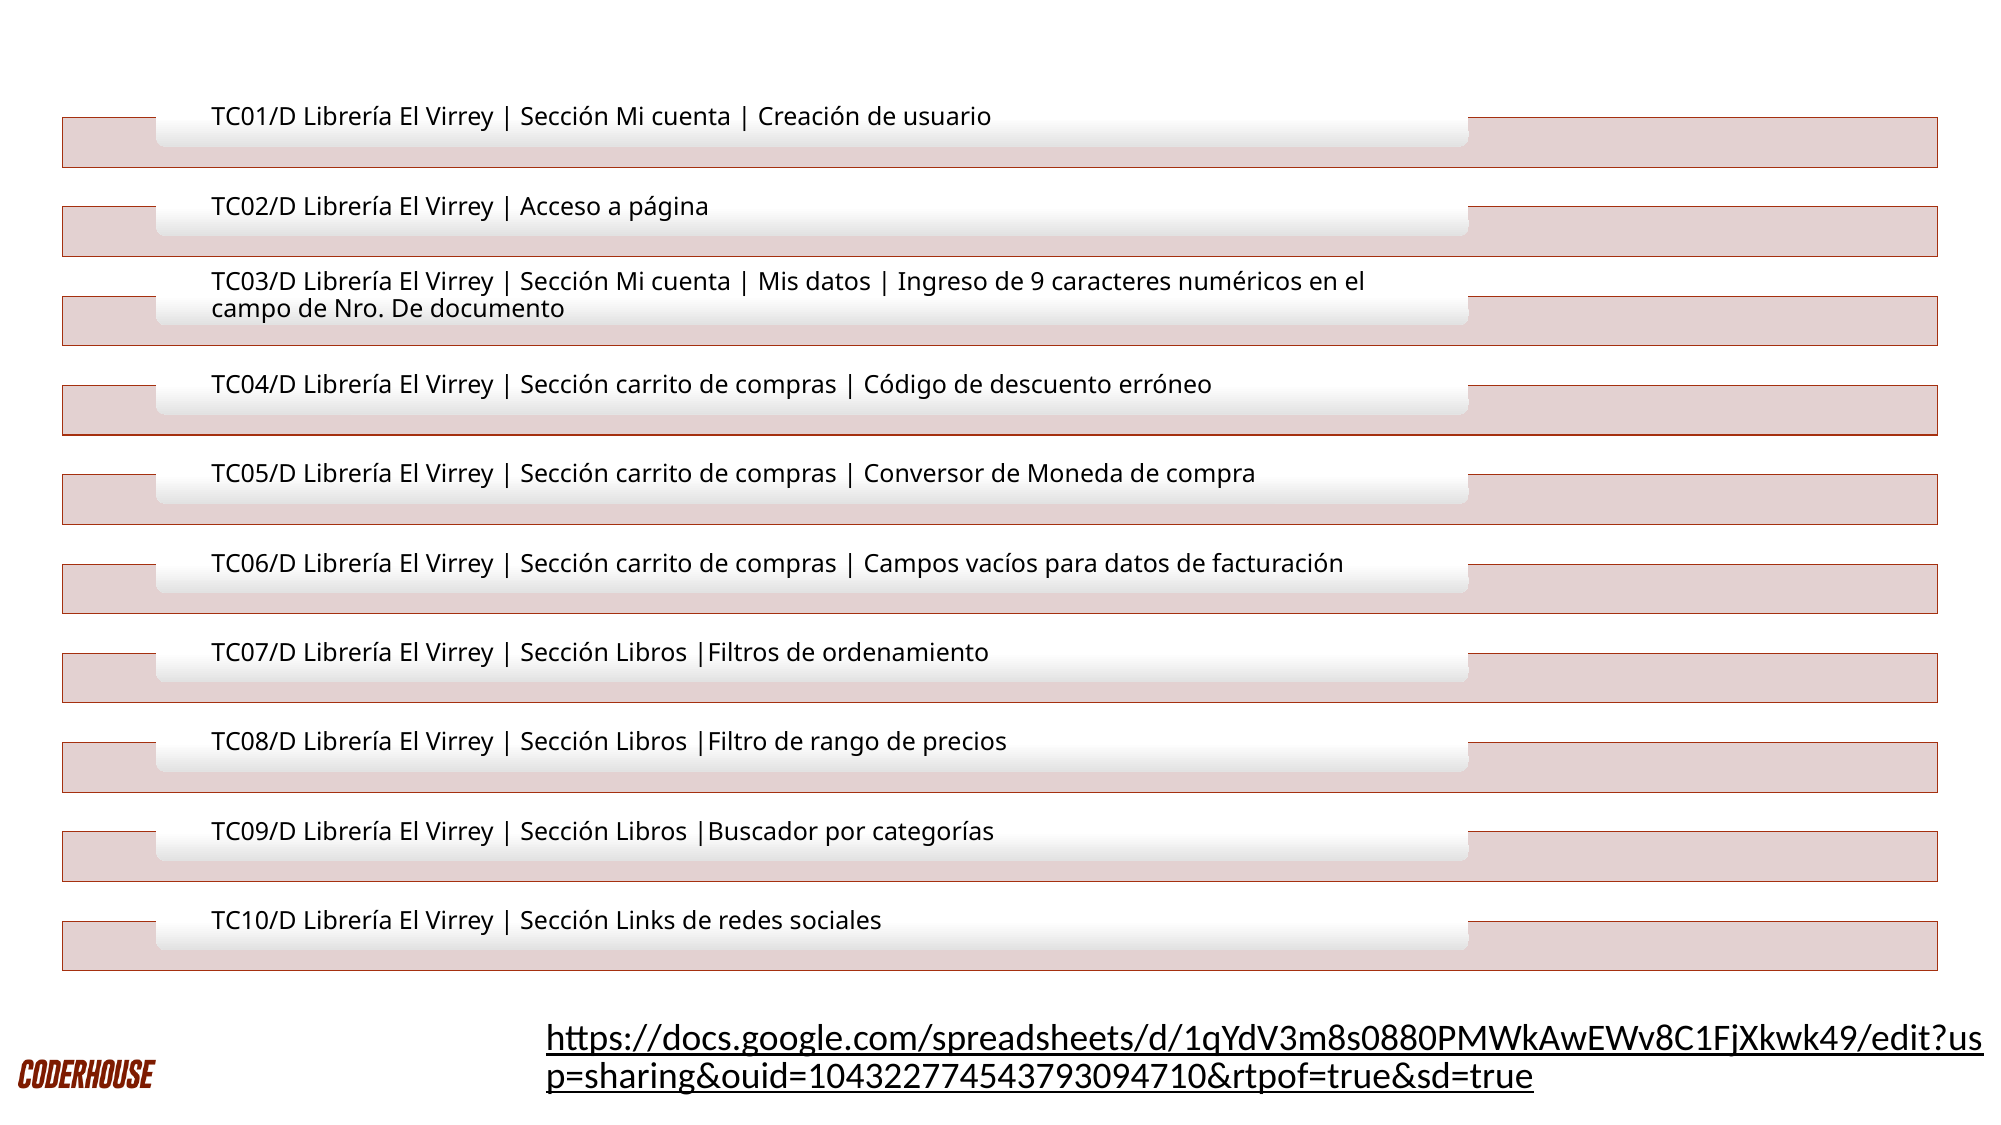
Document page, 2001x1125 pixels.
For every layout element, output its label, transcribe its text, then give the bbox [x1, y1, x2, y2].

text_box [62, 53, 1938, 1006]
text_box https://docs.google.com/spreadsheets/d/1qYdV3m8s0880PMWkAwEWv8C1FjXkwk49/edit?usp=sharing&ouid=104322774543793094710&rtpof=true&sd=true [531, 1005, 2000, 1111]
picture [0, 1022, 173, 1125]
